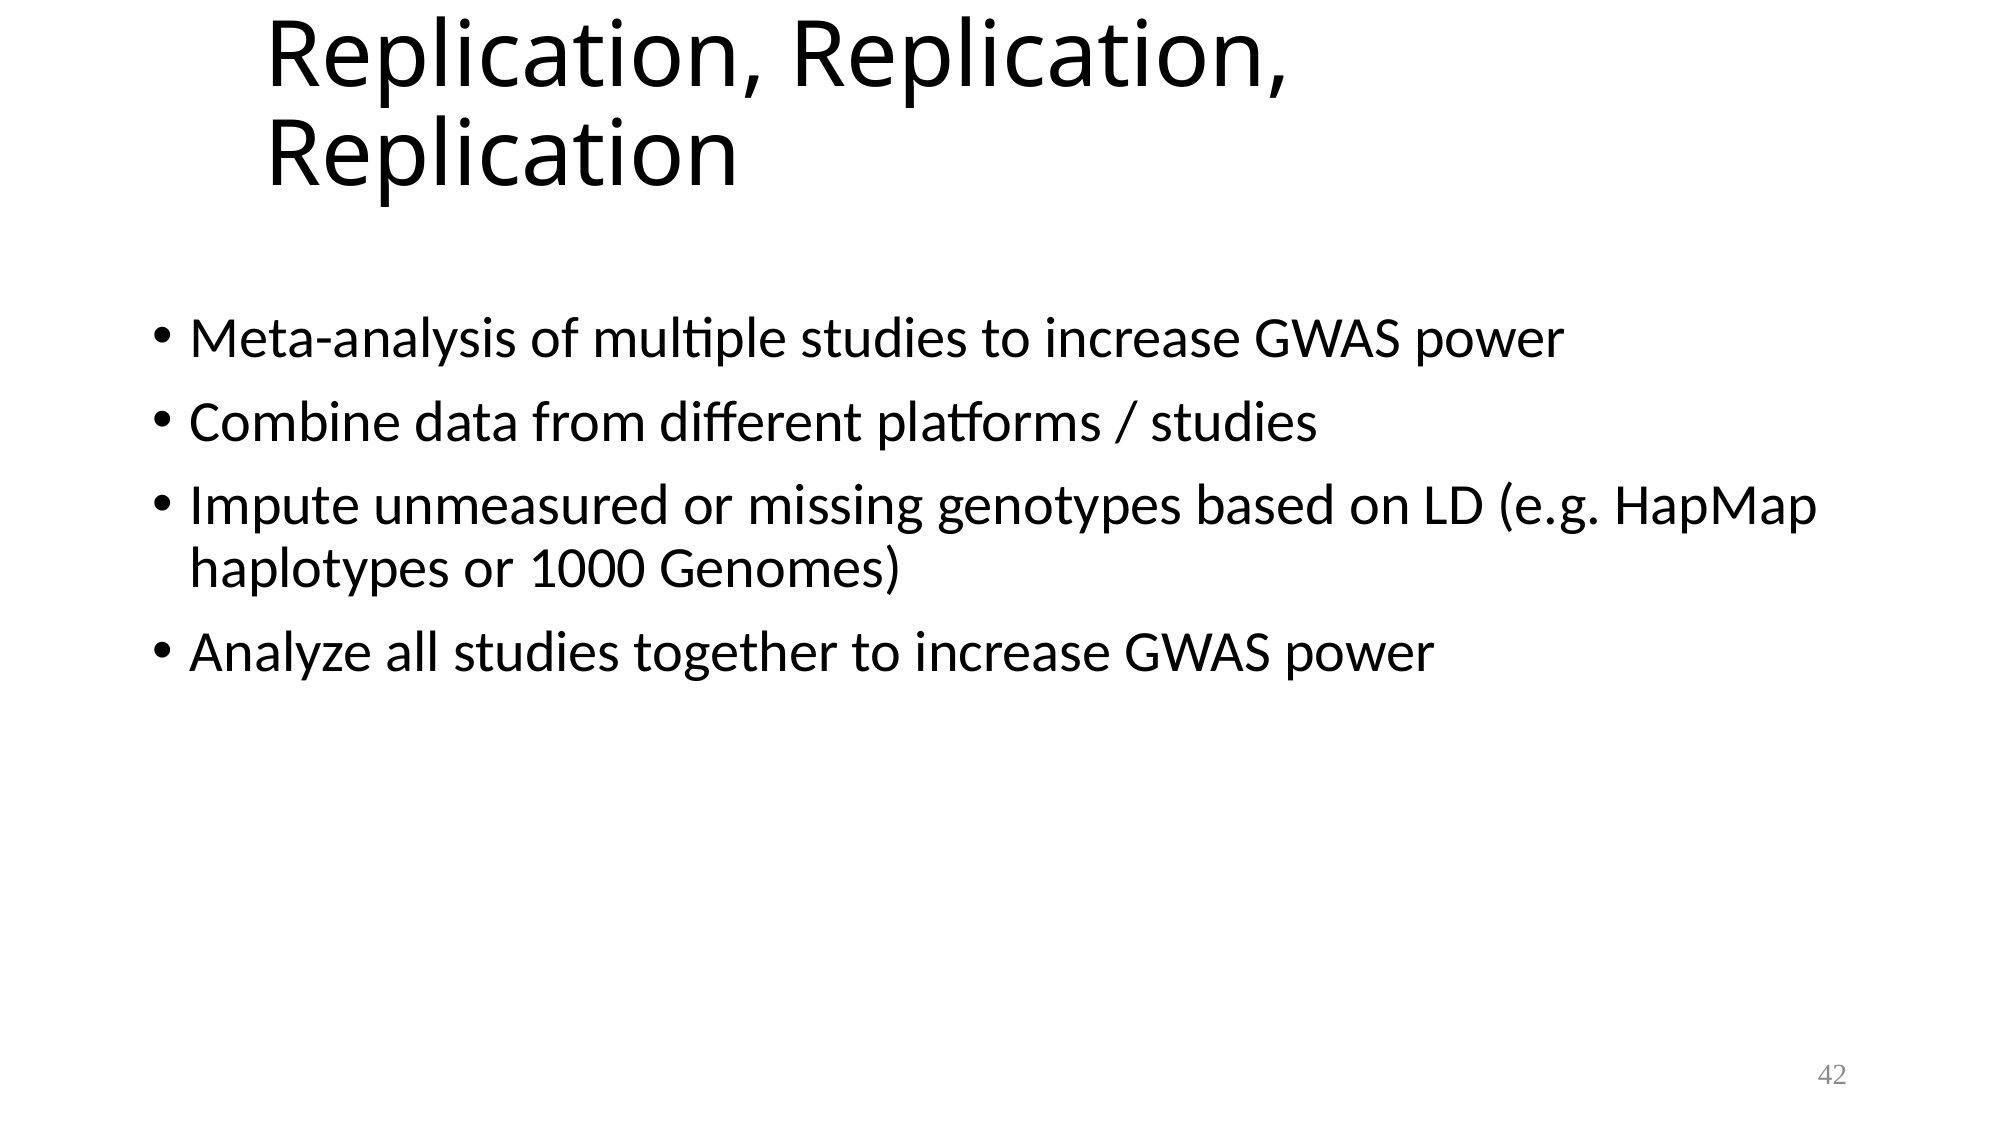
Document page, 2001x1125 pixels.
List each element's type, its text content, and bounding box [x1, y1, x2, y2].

slide_number 42 [1412, 1042, 1863, 1103]
title Replication, Replication, Replication [249, 12, 1750, 200]
list Meta-analysis of multiple studies to increase GWAS power Combine data from different platforms / studies Impute unmeasured or missing genotypes based on LD (e.g. HapMap haplotypes or 1000 Genomes) Analyze all studies together to increase GWAS power [137, 299, 1863, 1014]
